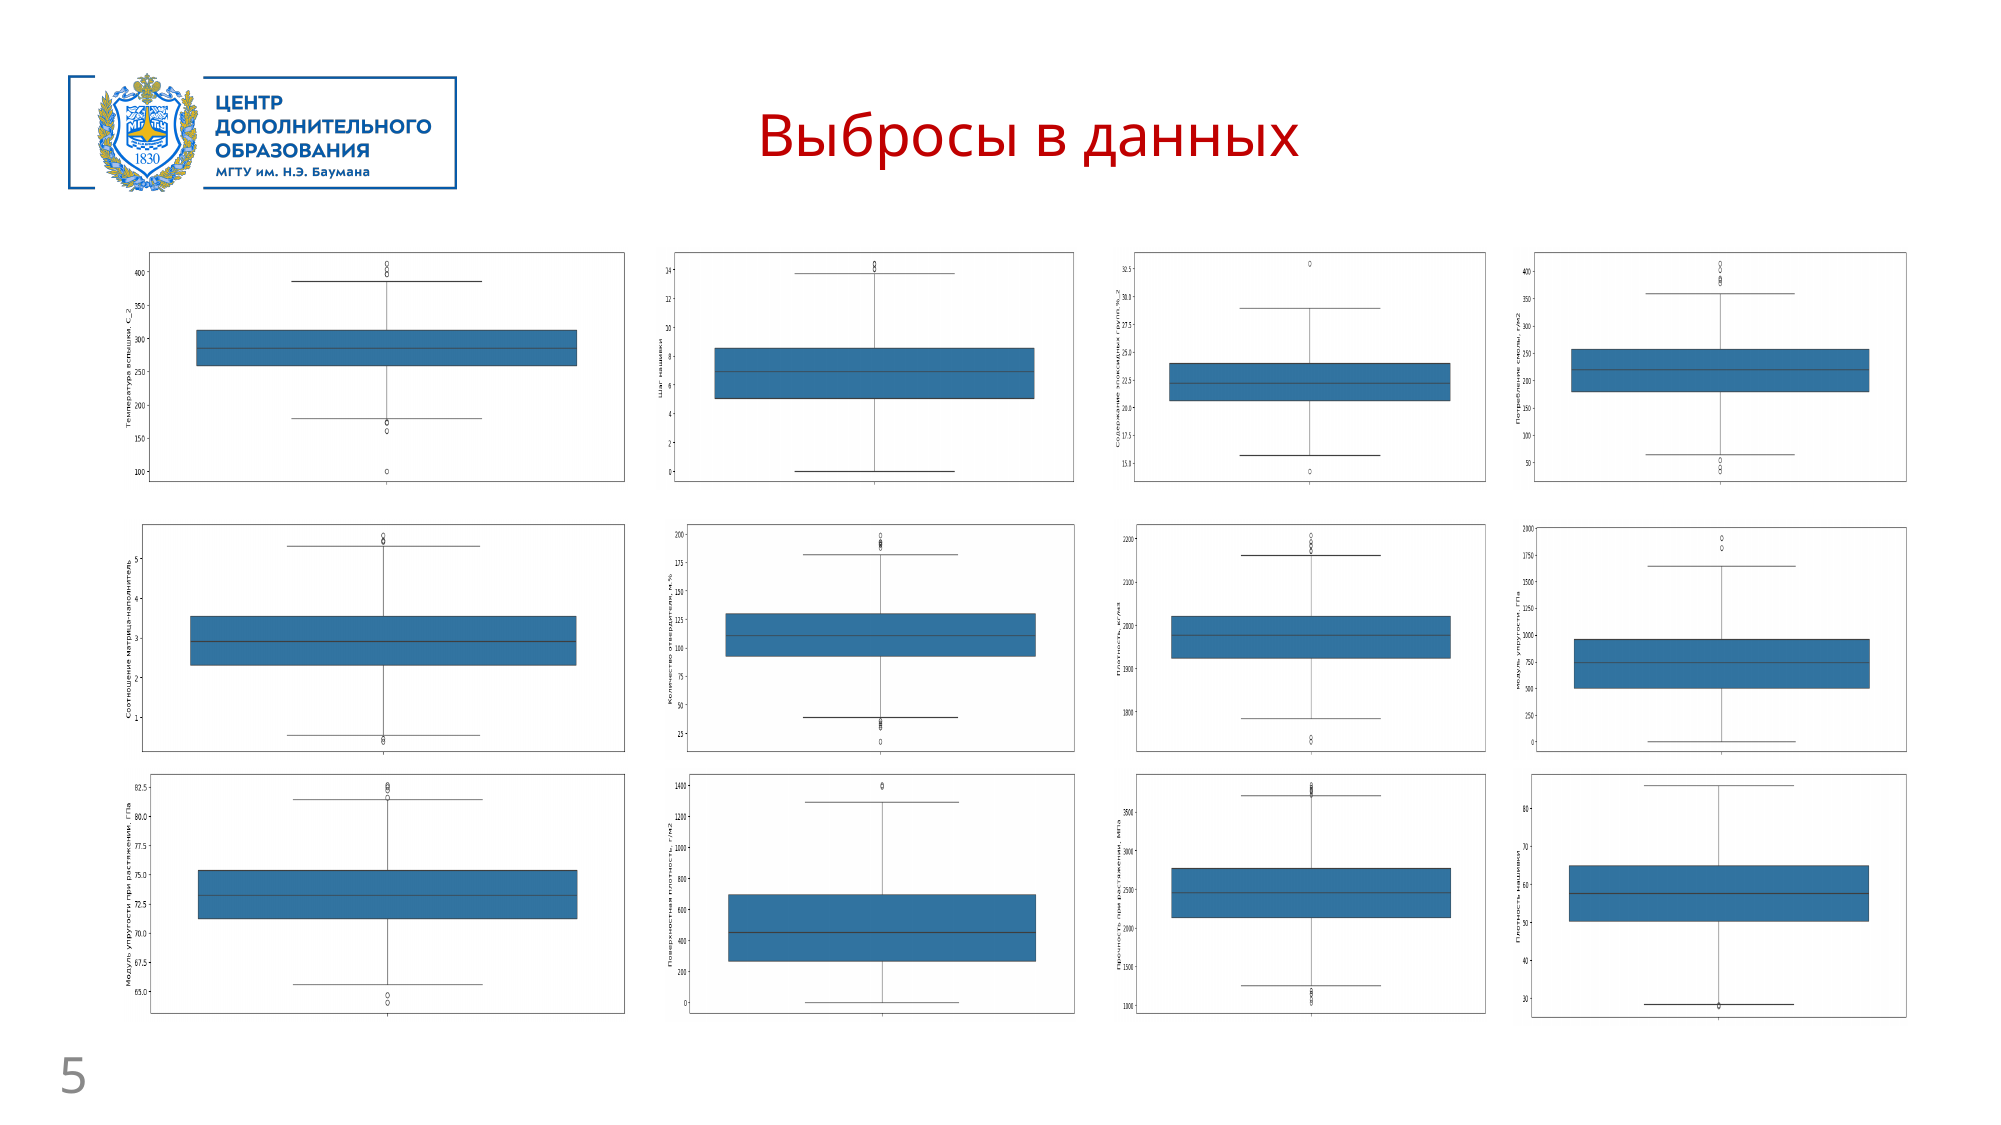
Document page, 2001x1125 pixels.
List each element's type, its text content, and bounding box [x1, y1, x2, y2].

picture [655, 247, 1077, 491]
slide_number 5 [44, 1055, 139, 1101]
picture [665, 519, 1077, 760]
picture [122, 519, 628, 760]
picture [665, 768, 1077, 1022]
picture [1513, 519, 1909, 760]
picture [1114, 768, 1488, 1022]
picture [1114, 519, 1488, 760]
picture [68, 73, 457, 192]
list Выбросы в данных [91, 98, 1929, 208]
picture [122, 768, 628, 1022]
picture [122, 247, 628, 491]
picture [1513, 768, 1909, 1026]
picture [1513, 247, 1909, 491]
picture [1113, 247, 1488, 491]
